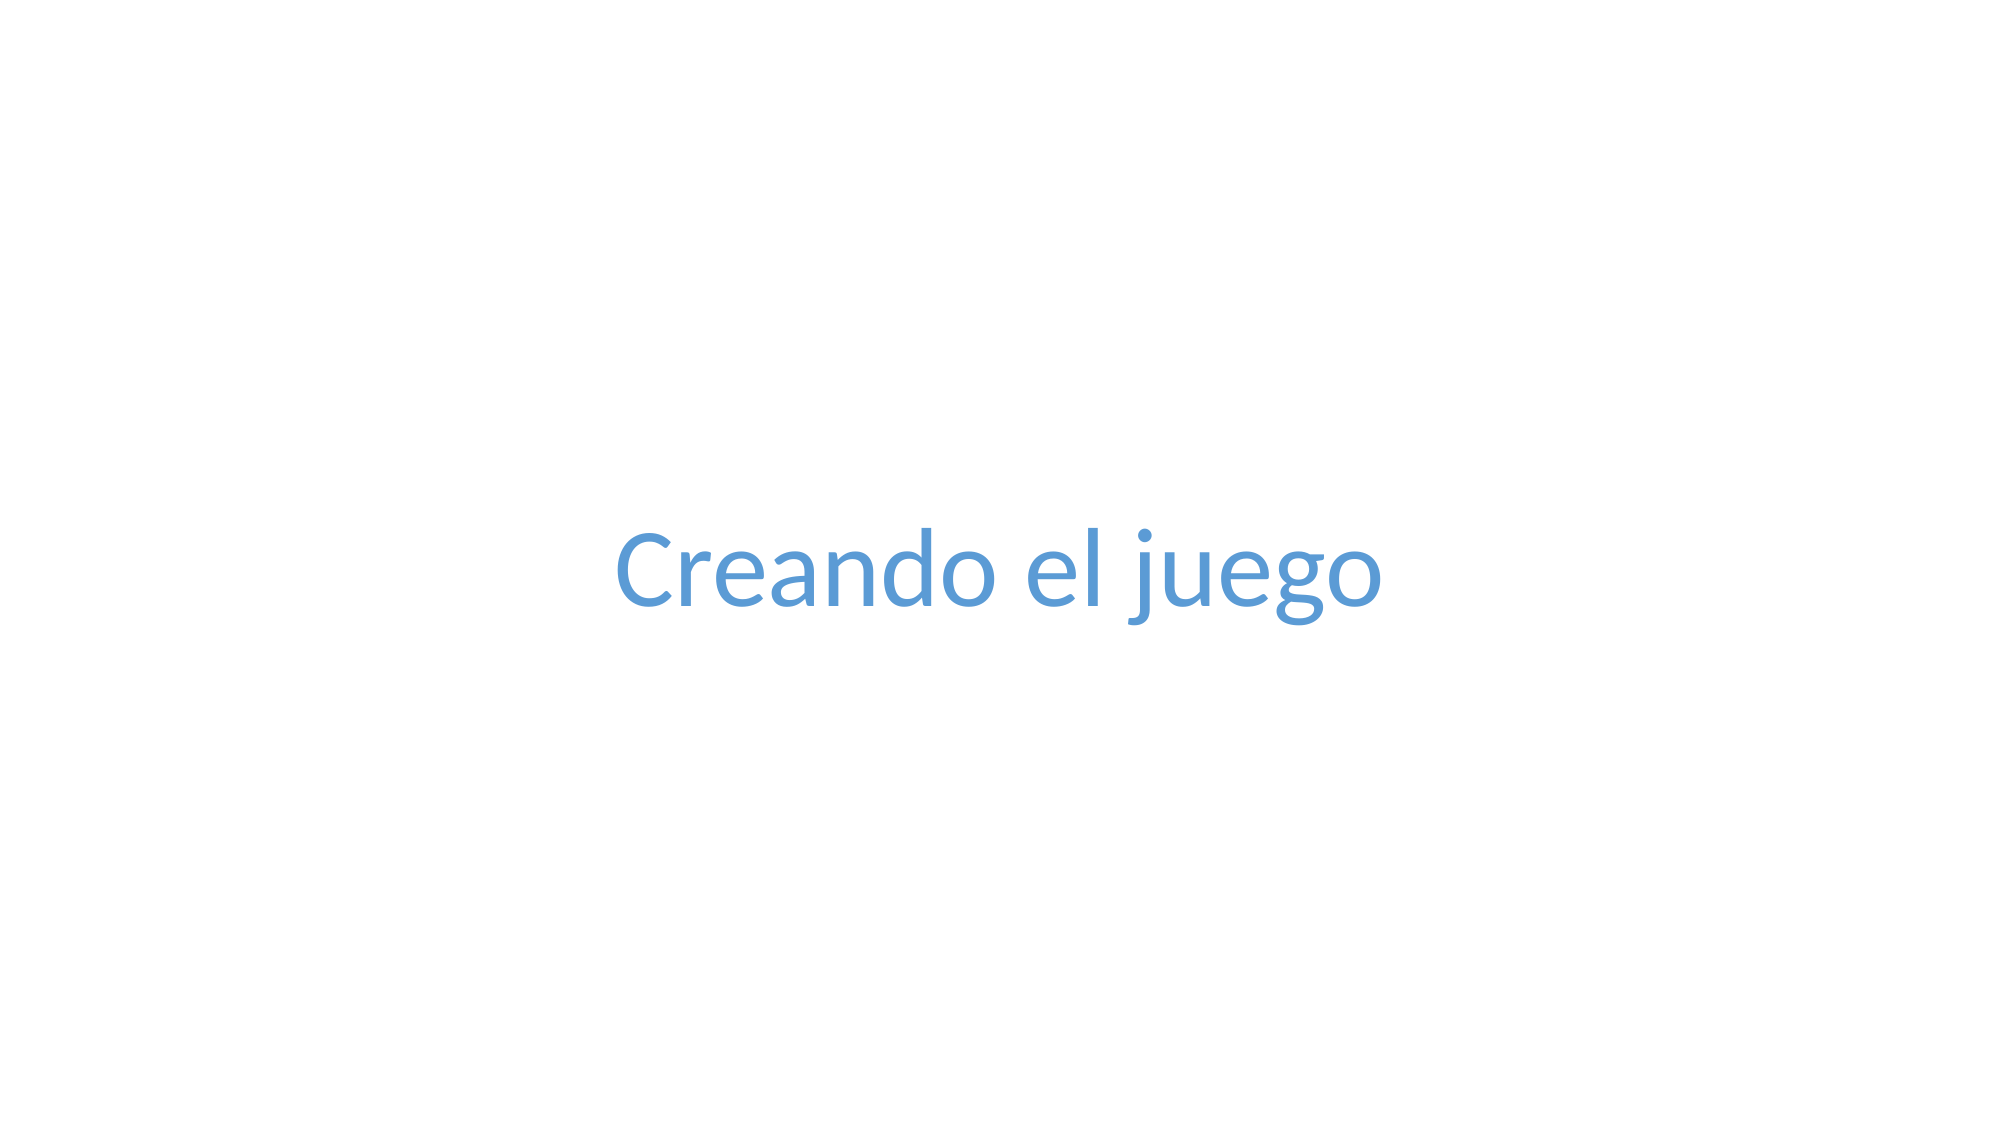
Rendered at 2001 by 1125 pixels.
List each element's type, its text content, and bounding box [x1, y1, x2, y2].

text_box Creando el juego [599, 486, 1401, 637]
